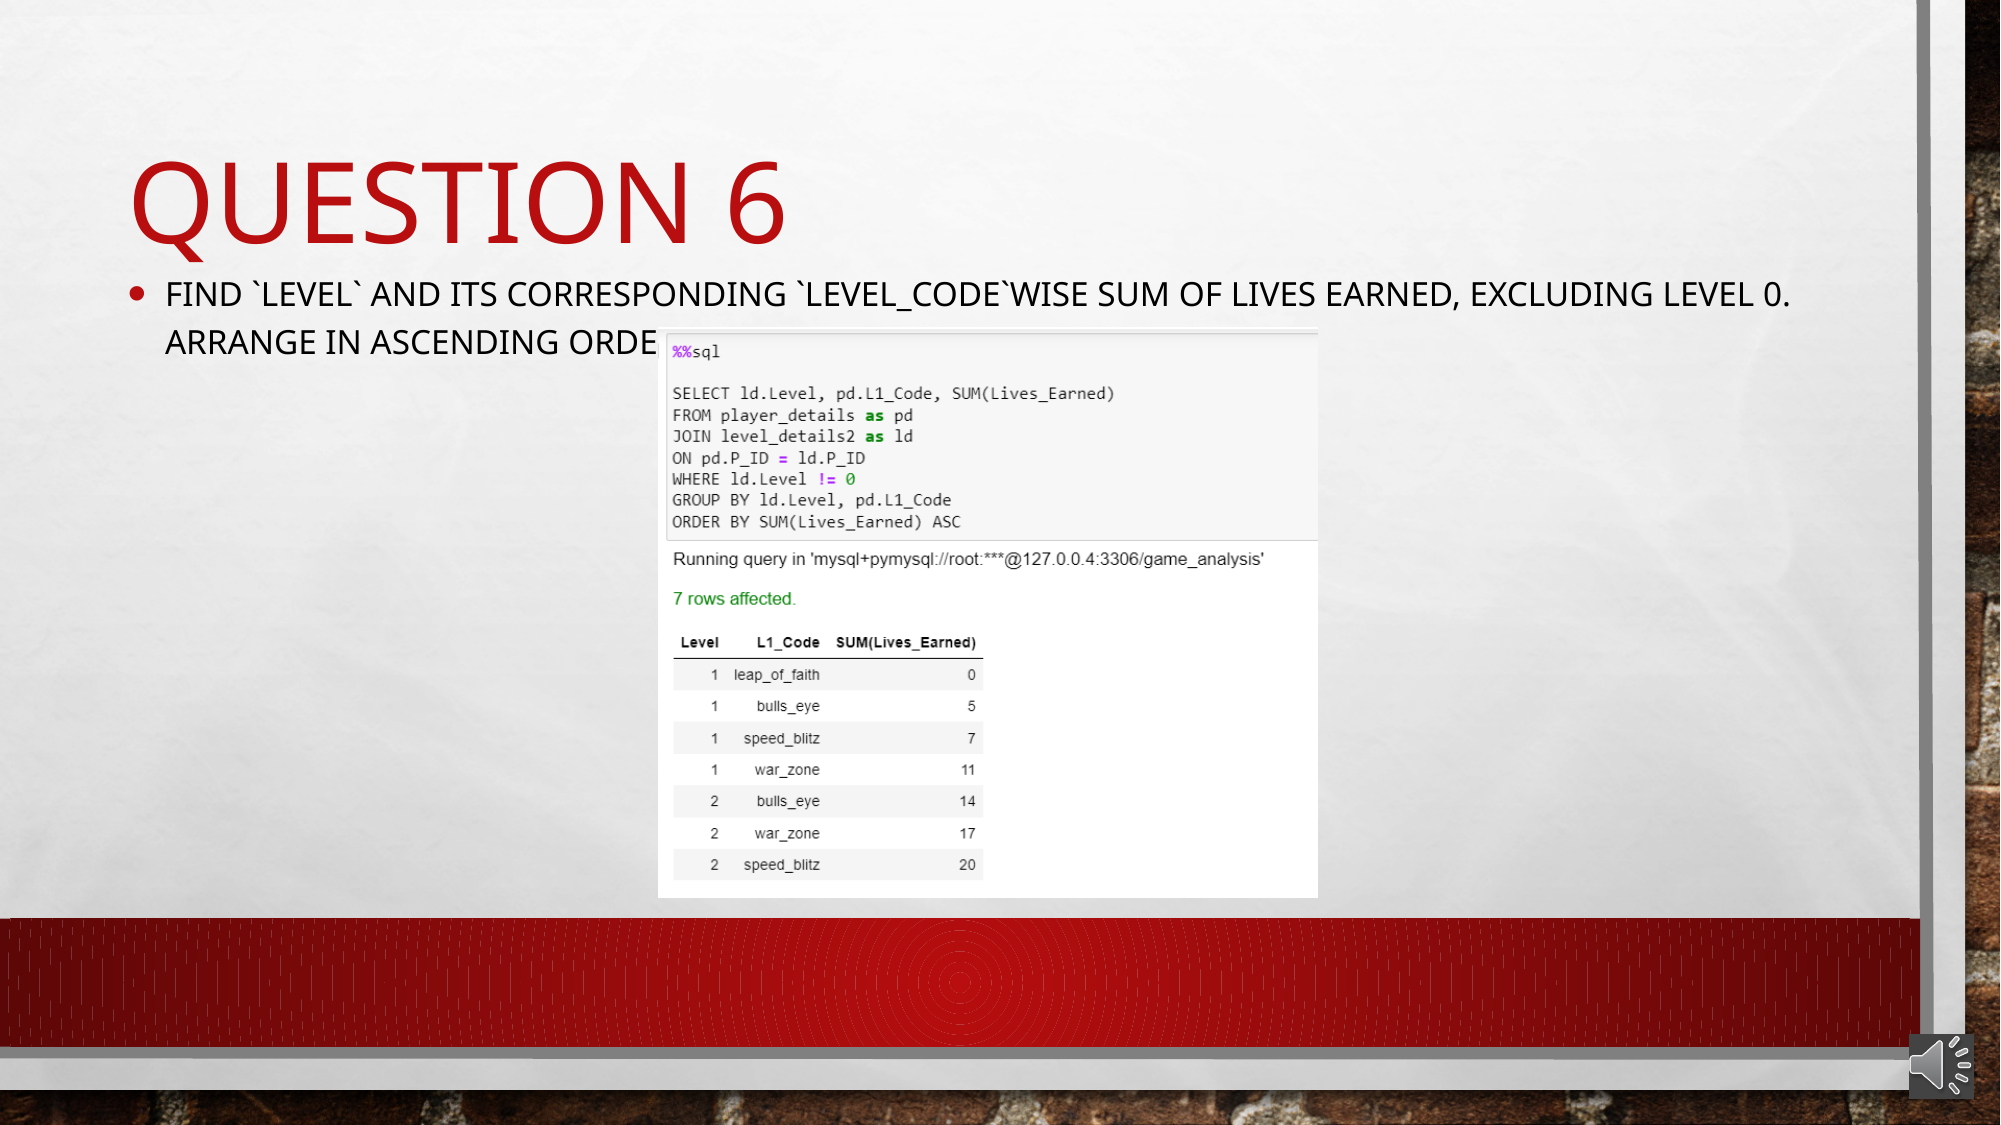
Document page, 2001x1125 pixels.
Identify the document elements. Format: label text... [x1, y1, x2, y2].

title QUESTION 6 [112, 112, 1818, 302]
list Find `Level` and its corresponding `Level_code`wise sum of lives earned, excluding Level 0. Arrange in ascending order of level. [112, 310, 1818, 384]
picture [0, 0, 2000, 1125]
picture [658, 327, 1318, 899]
